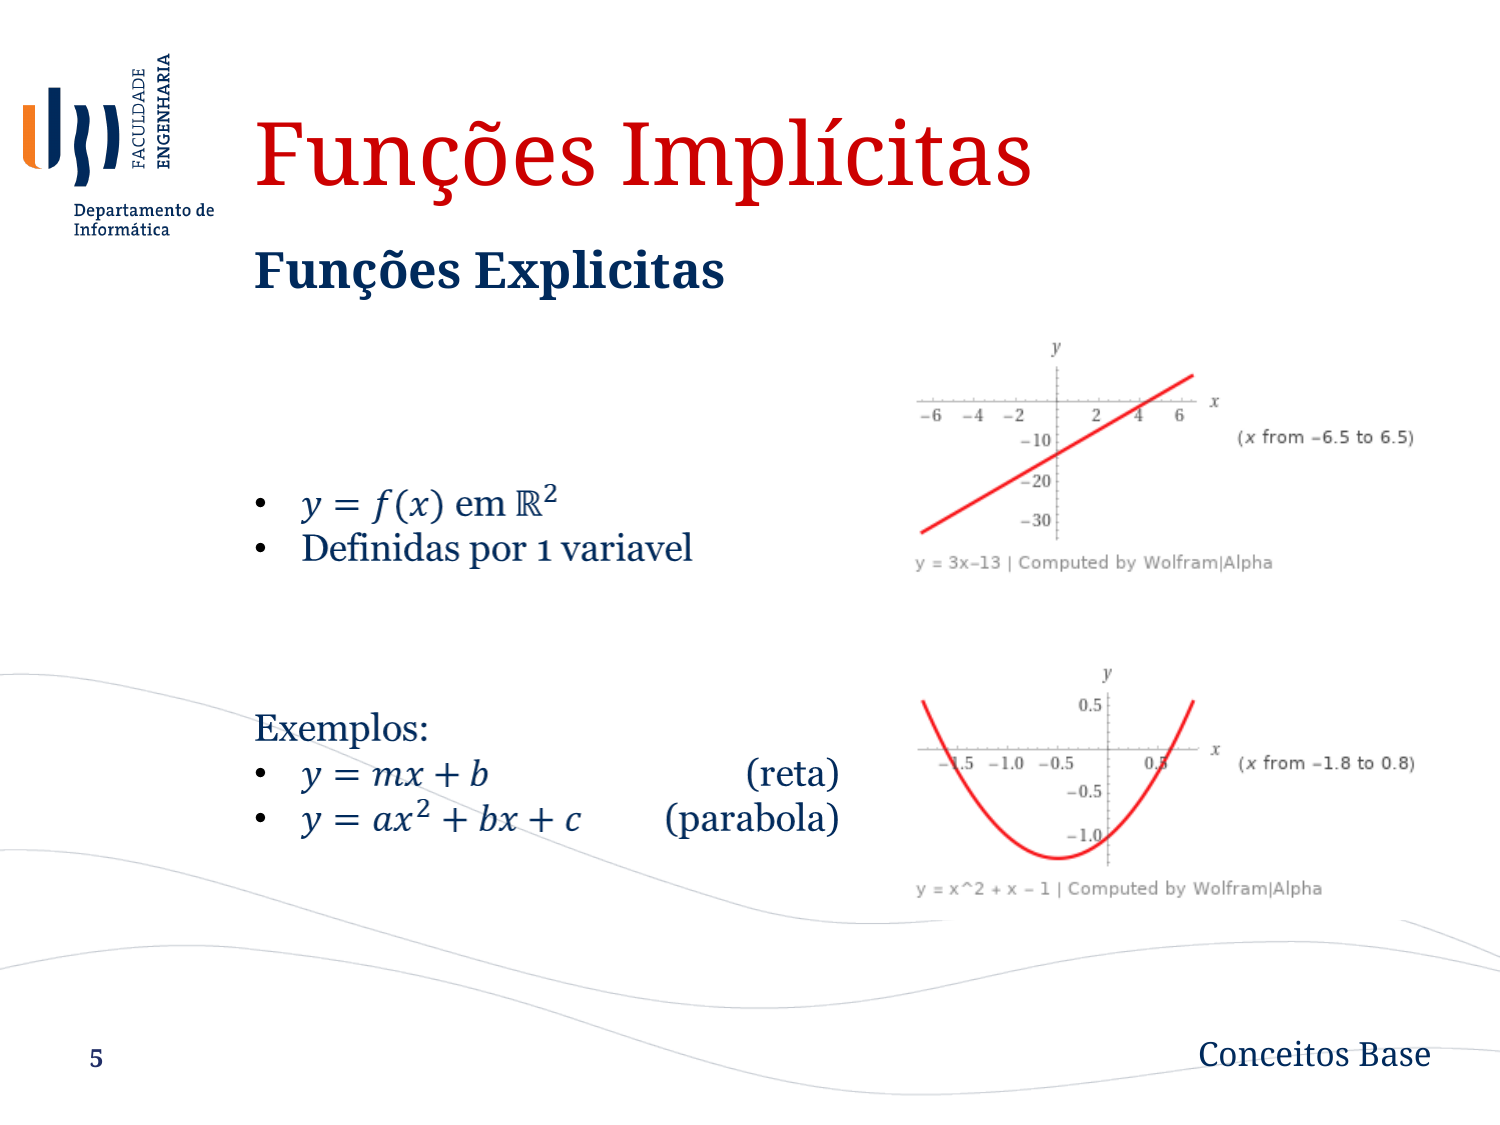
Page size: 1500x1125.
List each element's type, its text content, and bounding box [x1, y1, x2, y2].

text_box Conceitos Base [1080, 1025, 1447, 1080]
picture [0, 644, 1500, 1125]
text_box Funções Explicitas [239, 230, 1446, 306]
text_box Funções Implícitas [239, 45, 1447, 256]
picture [884, 318, 1446, 594]
text_box [239, 314, 1446, 1005]
text_box 5 [55, 1034, 138, 1090]
picture [23, 53, 219, 243]
